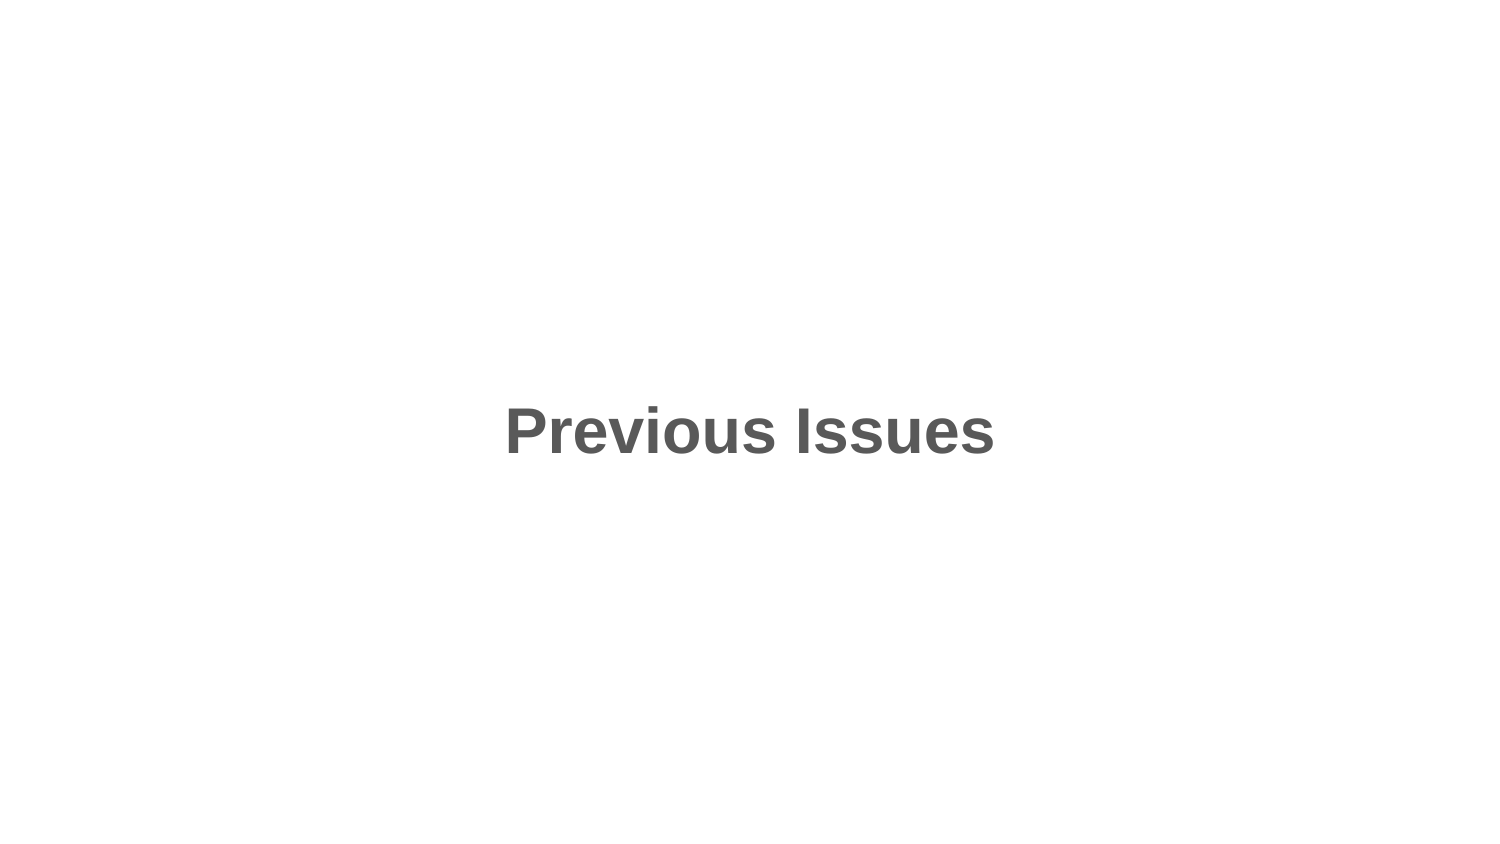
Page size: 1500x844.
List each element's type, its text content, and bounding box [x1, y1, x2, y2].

title Previous Issues [51, 352, 1449, 491]
